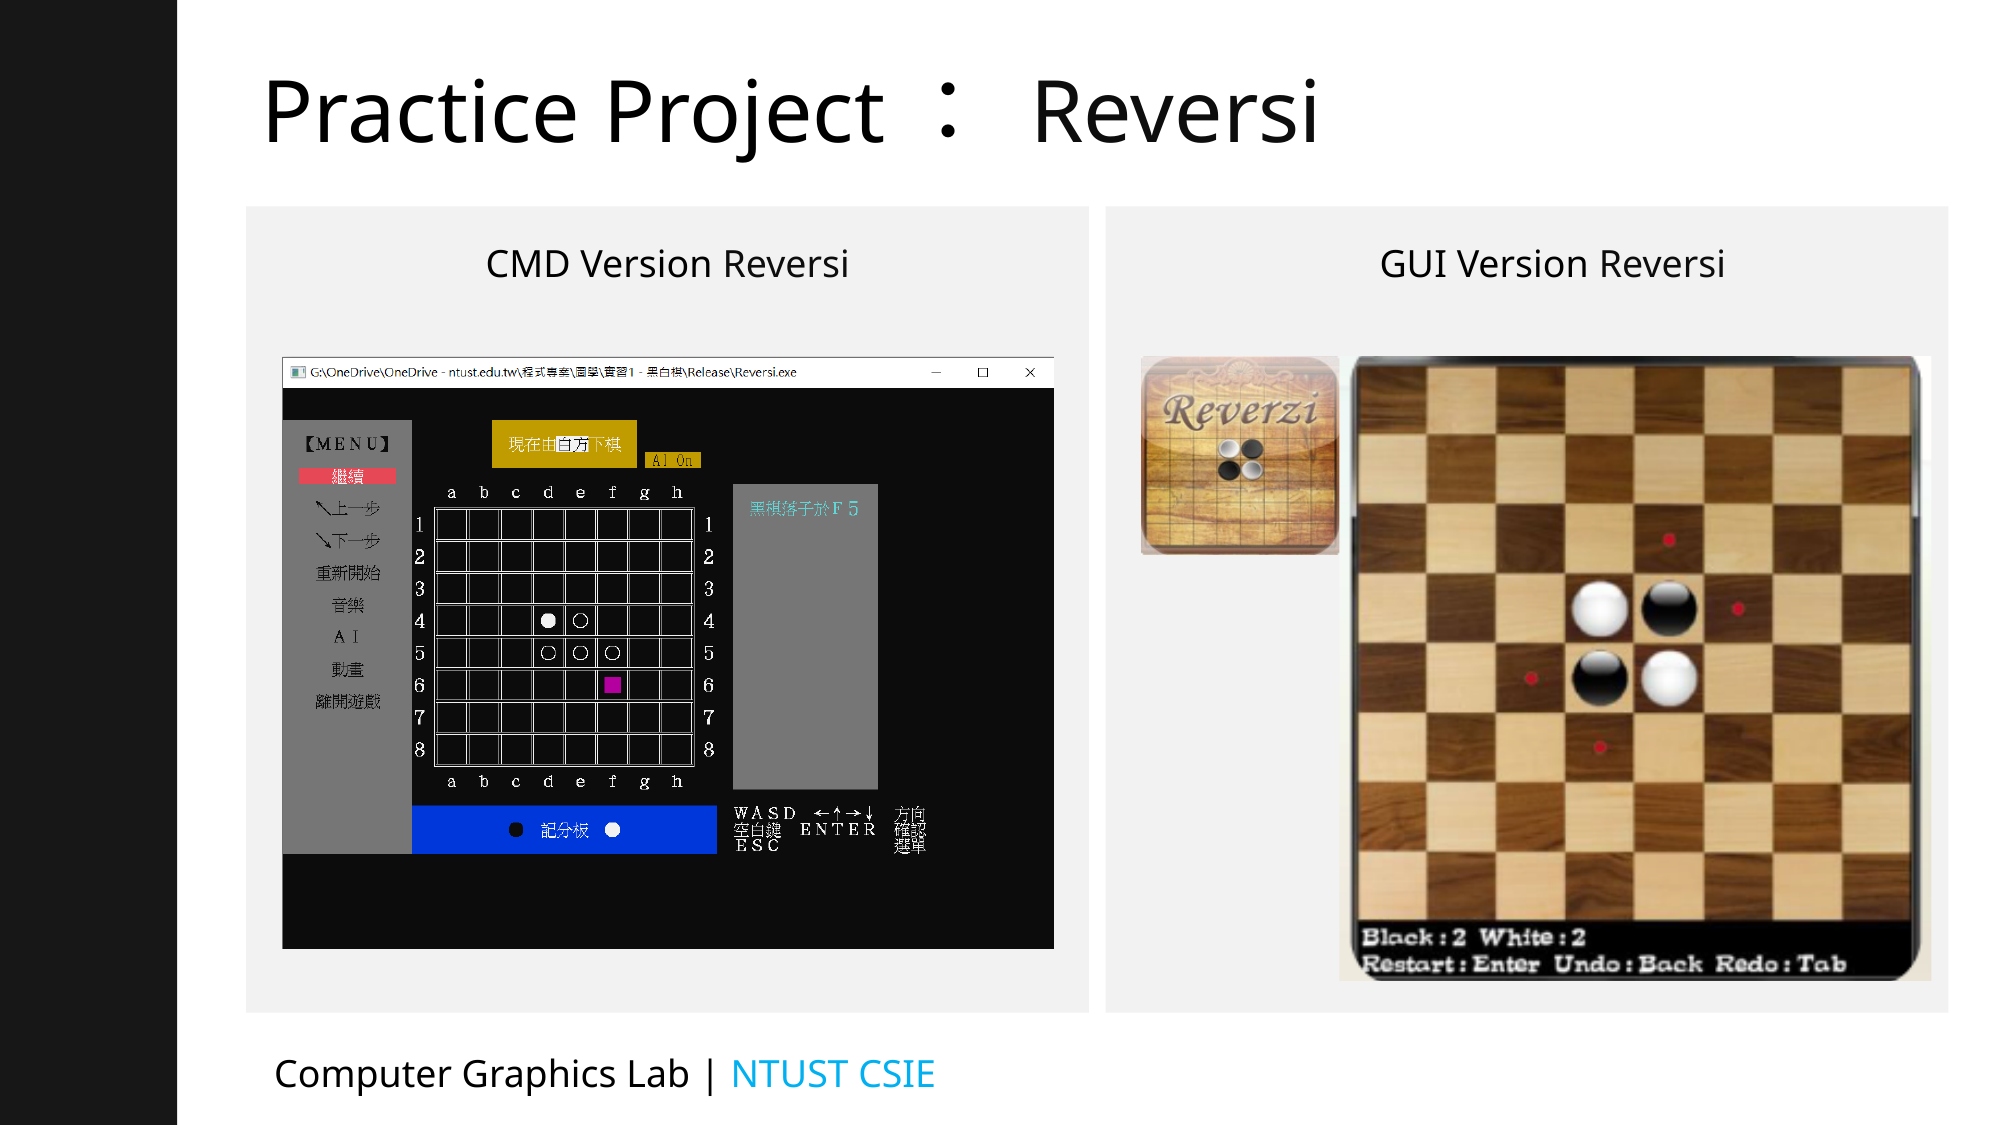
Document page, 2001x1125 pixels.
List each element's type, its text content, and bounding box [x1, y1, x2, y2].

text_box GUI Version Reversi [1339, 233, 1767, 293]
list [282, 356, 1054, 949]
text_box CMD Version Reversi [470, 232, 865, 293]
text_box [1141, 356, 1932, 981]
title Practice Project： Reversi [246, 59, 1949, 169]
